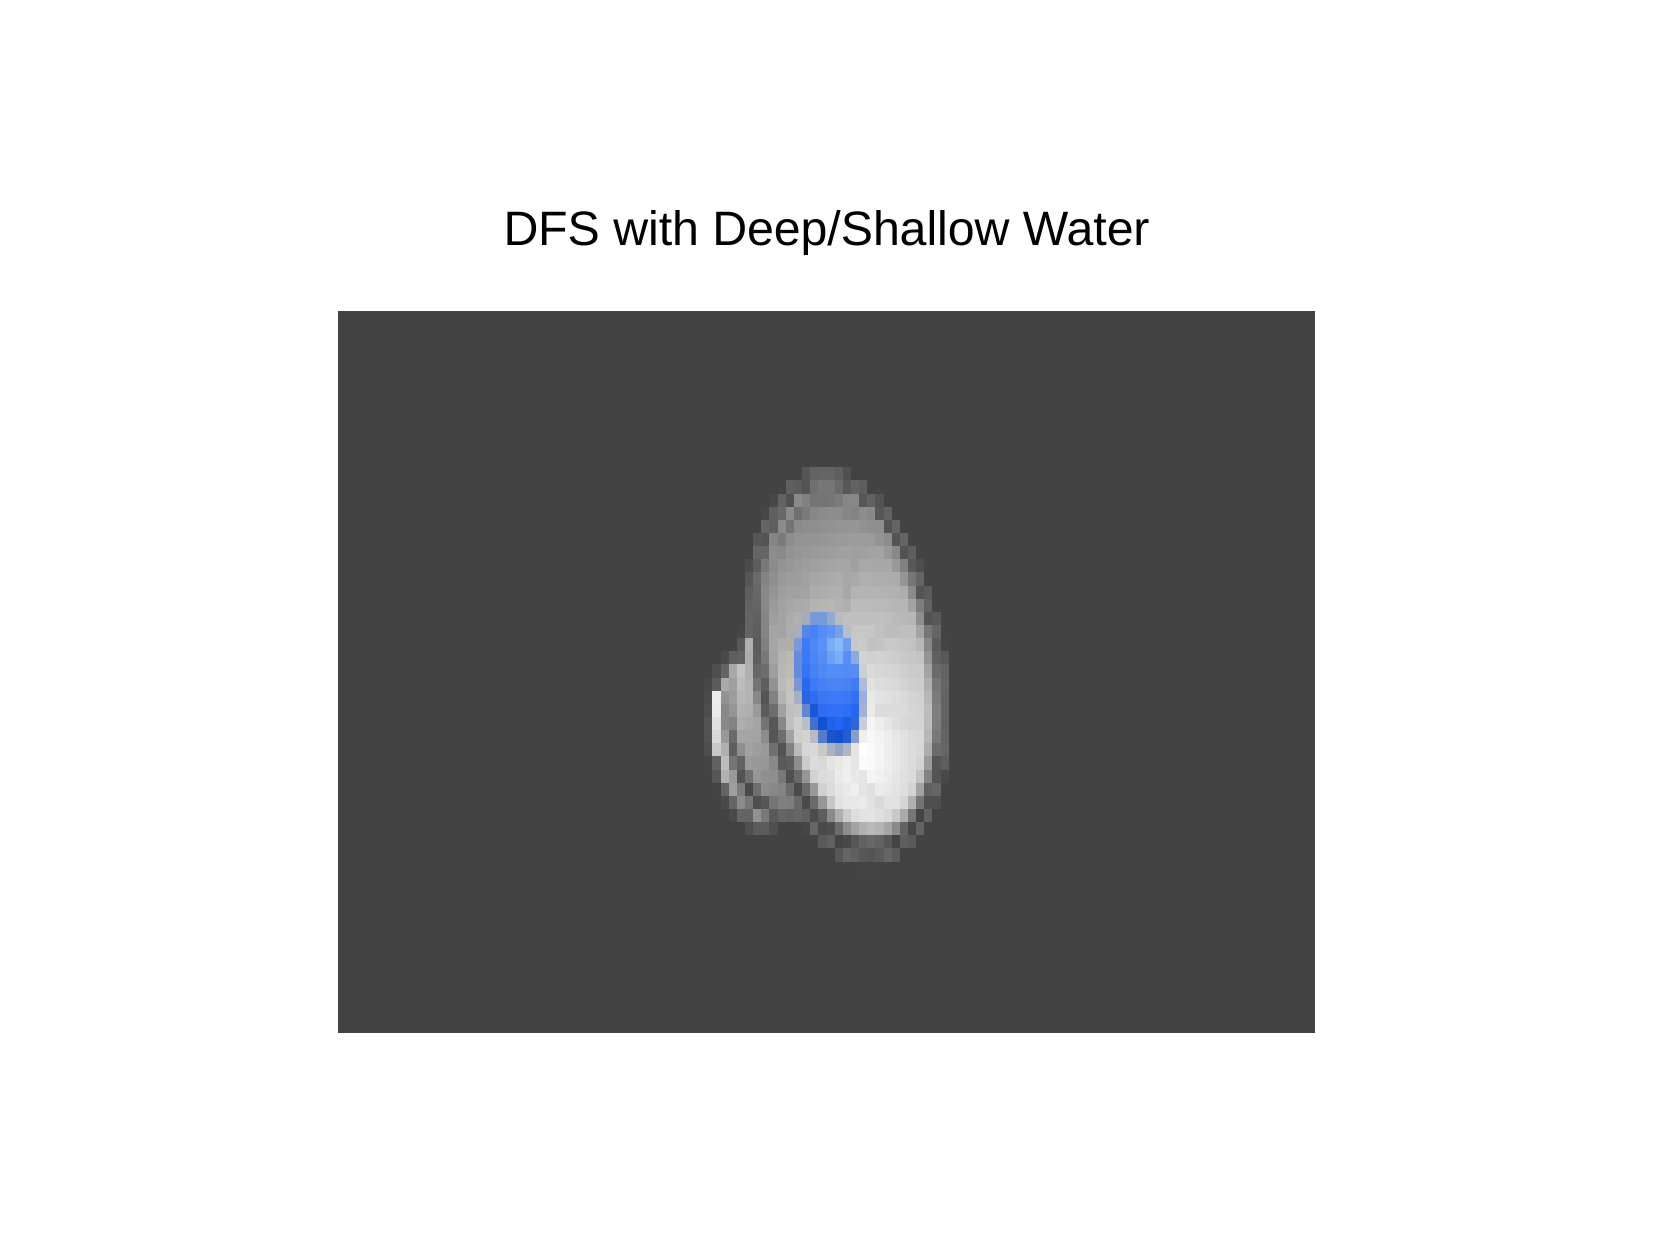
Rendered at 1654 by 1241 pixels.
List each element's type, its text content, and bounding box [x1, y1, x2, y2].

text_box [337, 309, 1317, 1034]
title DFS with Deep/Shallow Water [0, 151, 1654, 307]
